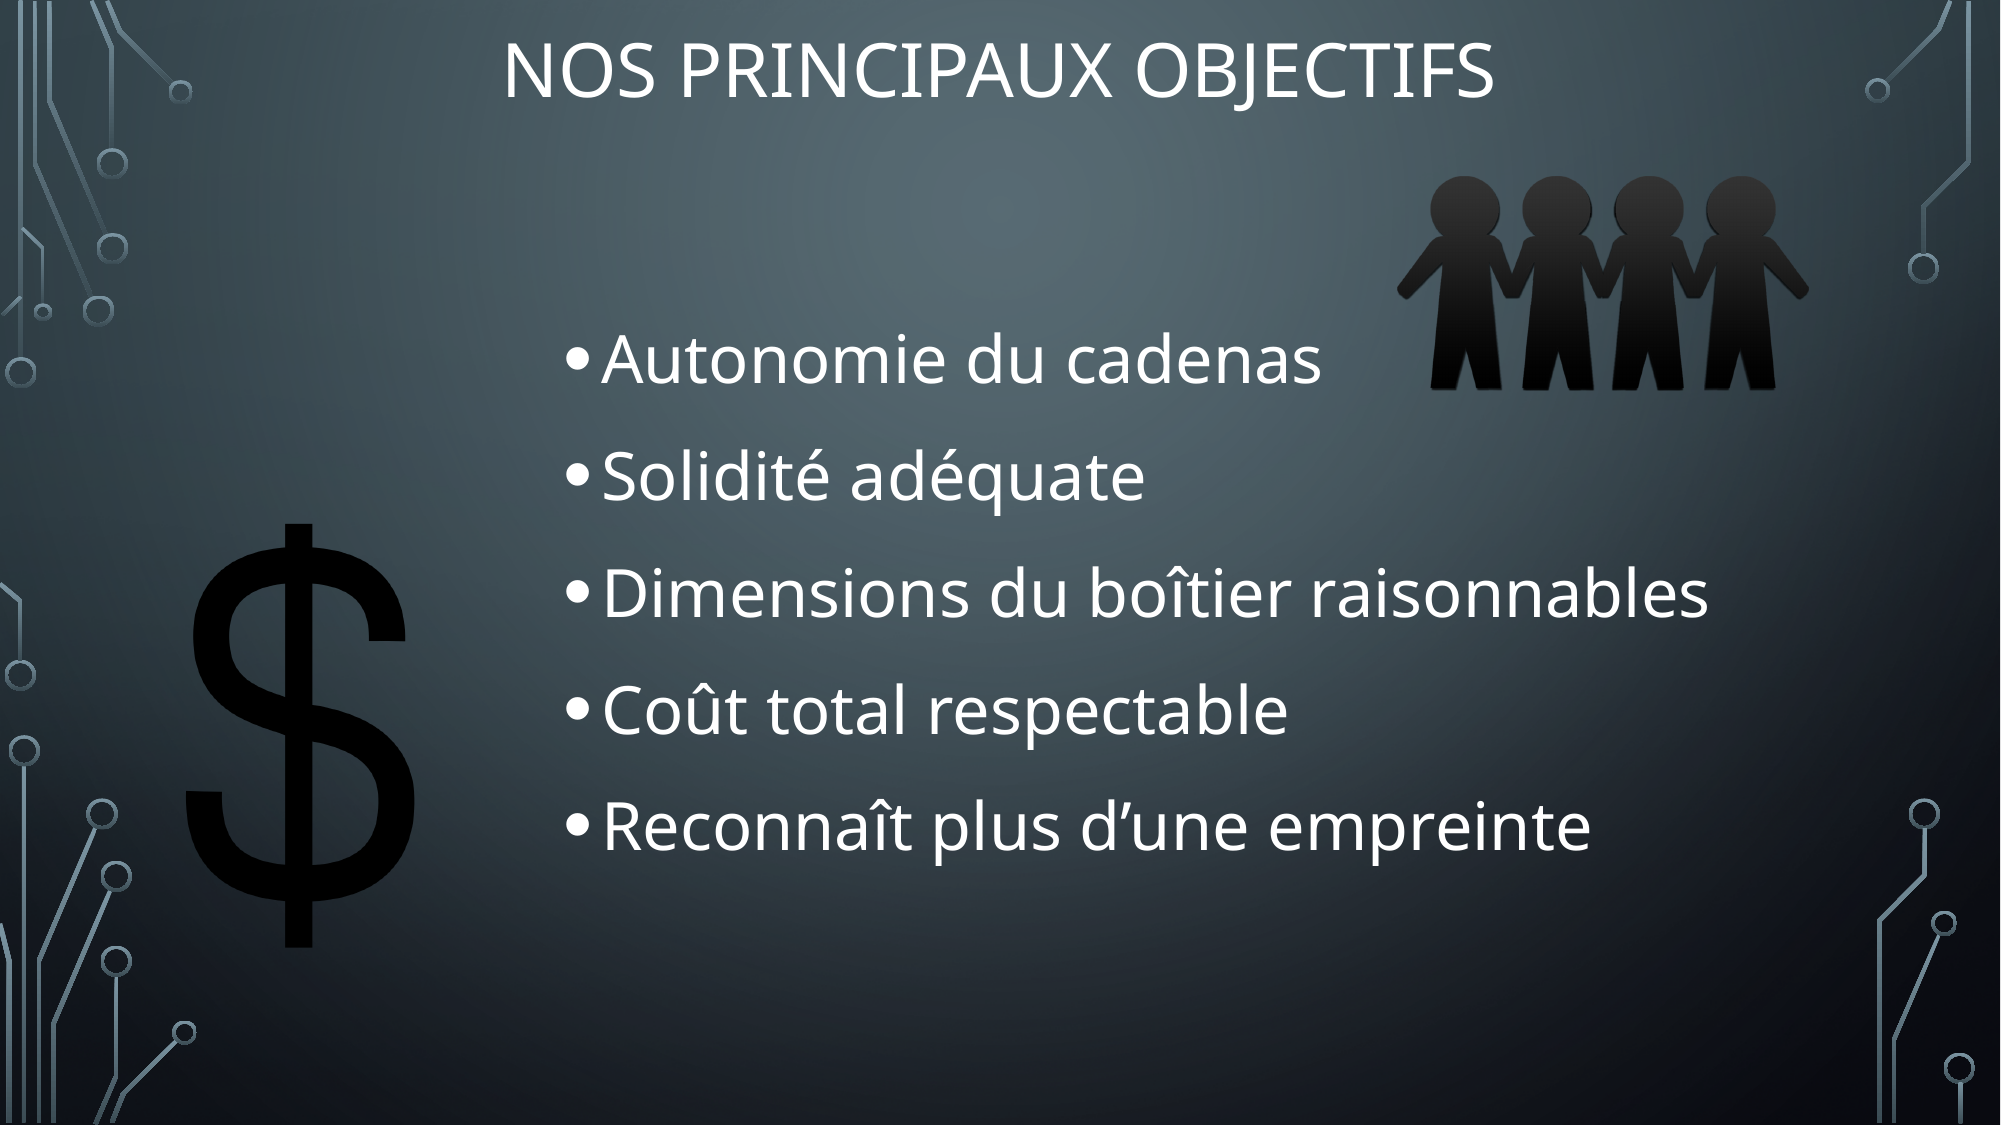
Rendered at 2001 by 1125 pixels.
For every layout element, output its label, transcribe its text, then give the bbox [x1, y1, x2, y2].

picture [73, 510, 524, 962]
list Autonomie du cadenas Solidité adéquate Dimensions du boîtier raisonnables Coût total respectable Reconnaît plus d’une empreinte [548, 293, 1891, 878]
title Nos principaux objectifs [187, 5, 1813, 141]
picture [1382, 65, 1817, 500]
